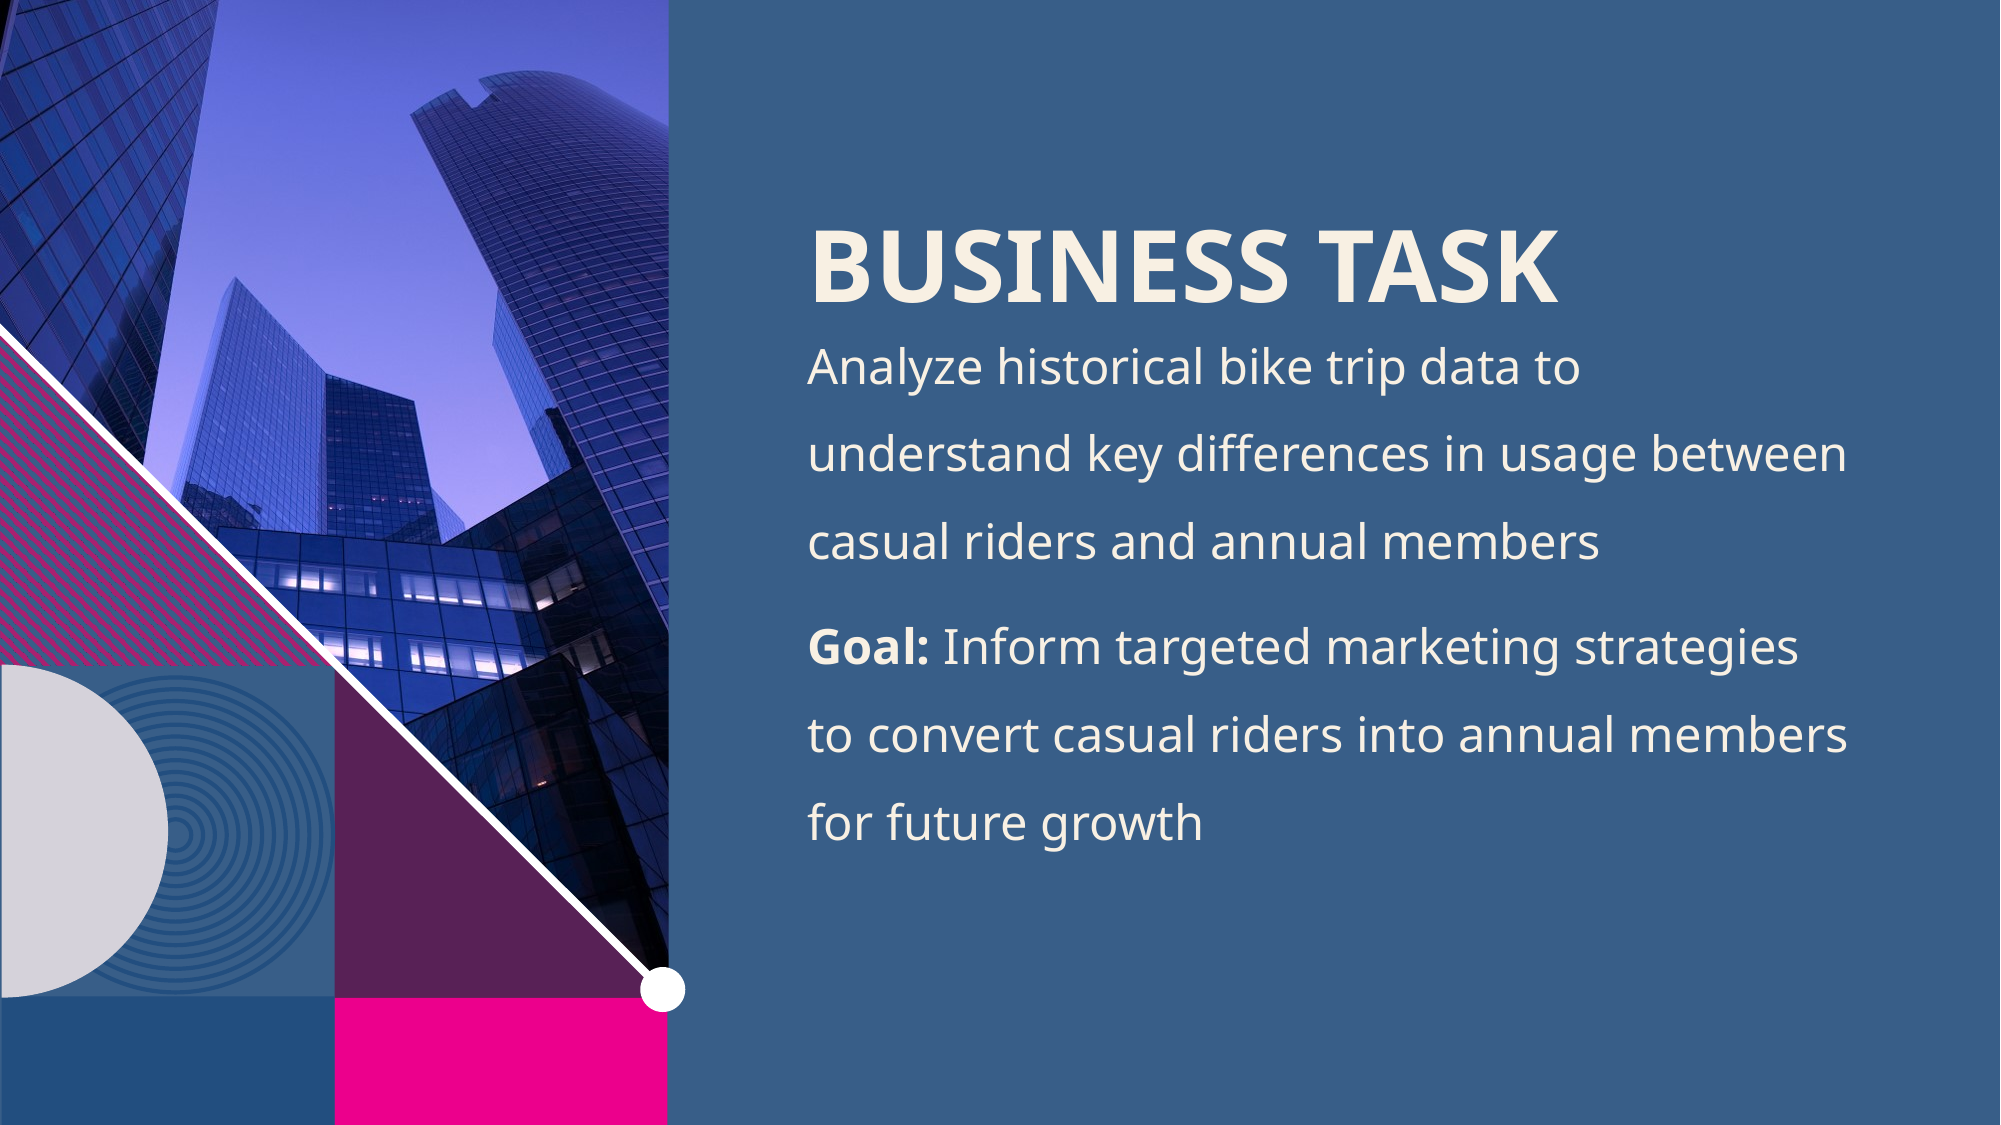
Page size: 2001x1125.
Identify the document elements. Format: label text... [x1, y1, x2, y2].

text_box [0, 313, 667, 994]
picture [0, 0, 669, 1001]
title Business Task ​ [792, 0, 1875, 298]
text_box [642, 966, 687, 1014]
subtitle Analyze historical bike trip data to understand key differences in usage between casual riders and annual members Goal: Inform targeted marketing strategies to convert casual riders into annual members for future growth [792, 298, 1875, 864]
